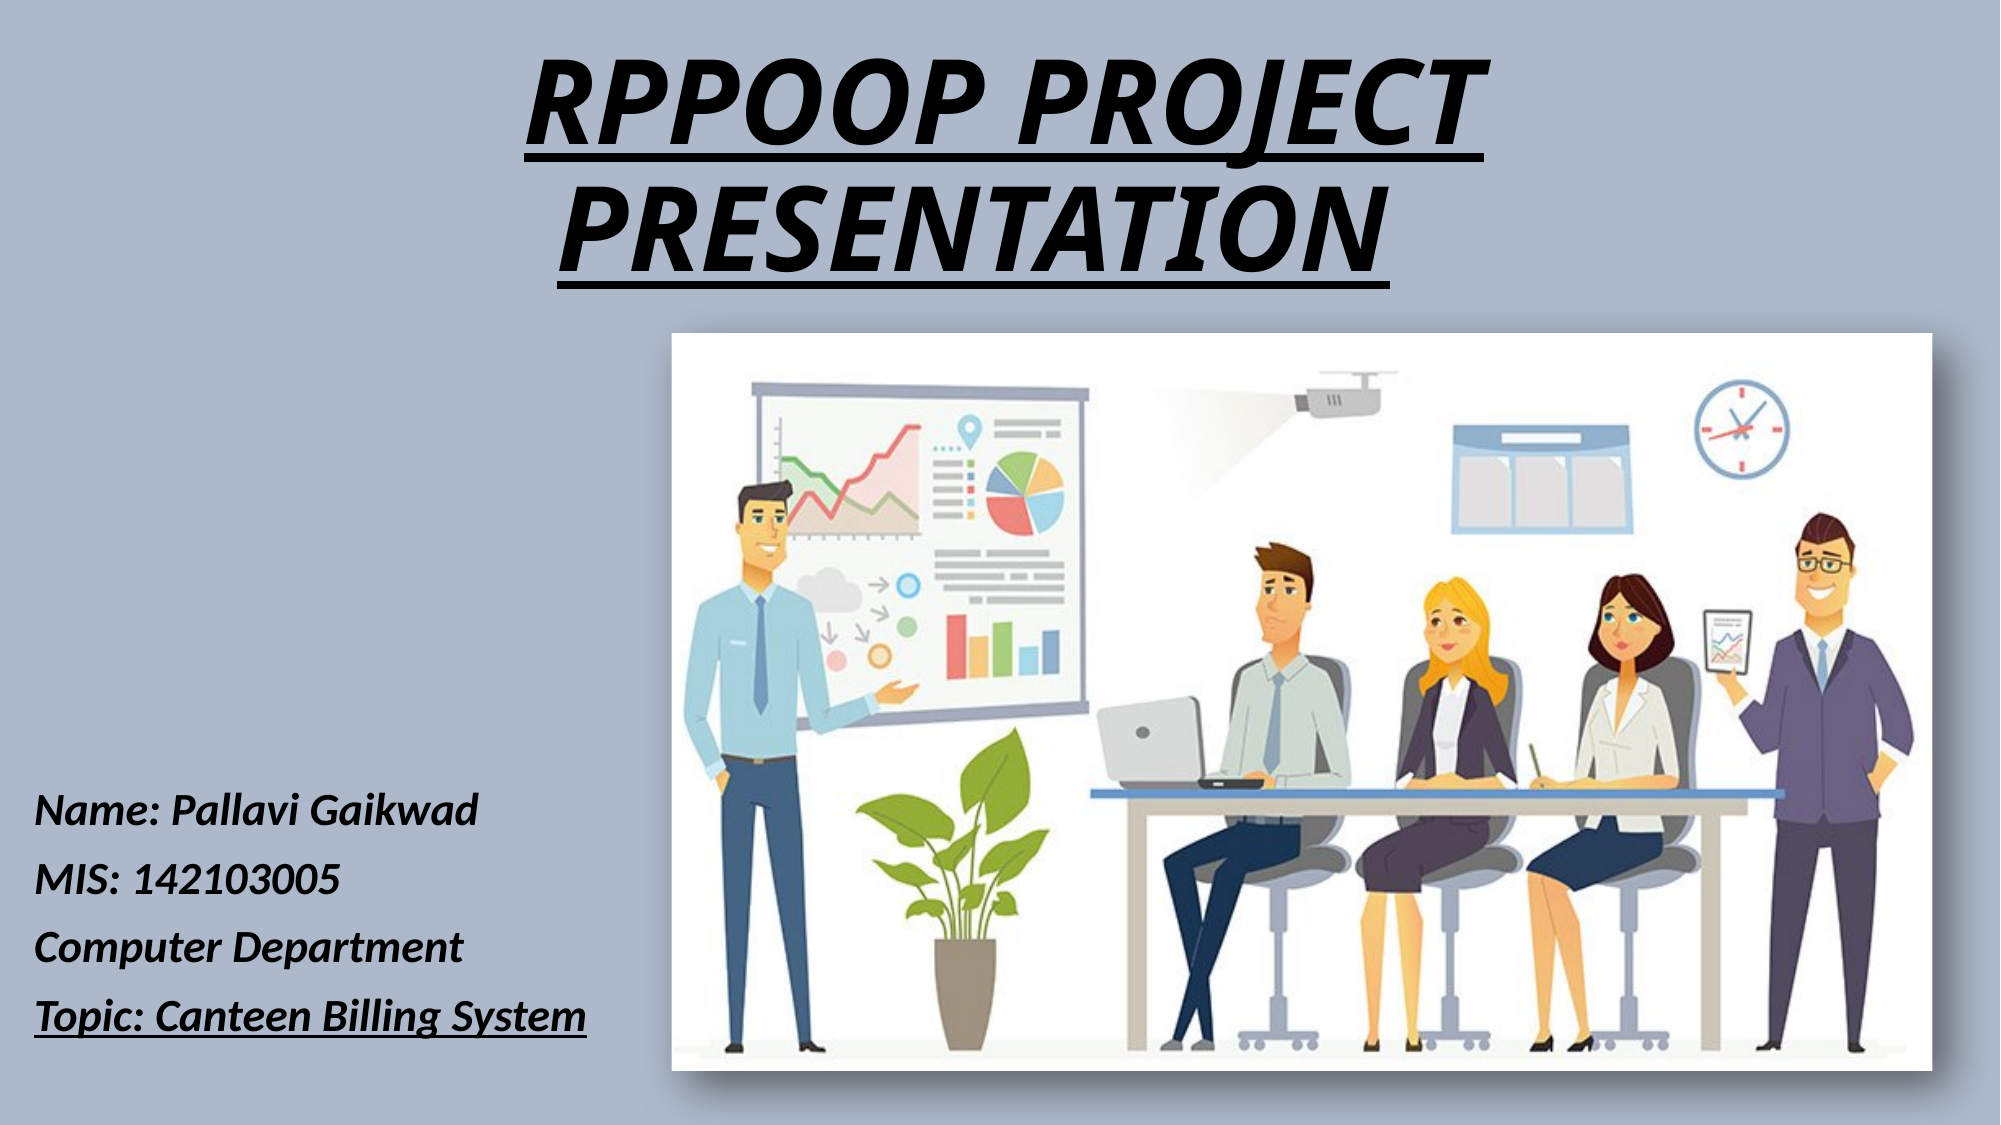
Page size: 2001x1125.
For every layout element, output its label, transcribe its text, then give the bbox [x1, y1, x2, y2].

picture [671, 333, 1933, 1071]
title RPPOOP PROJECT PRESENTATION [333, 30, 1614, 447]
subtitle Name: Pallavi Gaikwad MIS: 142103005 Computer Department Topic: Canteen Billing System [19, 778, 654, 1050]
